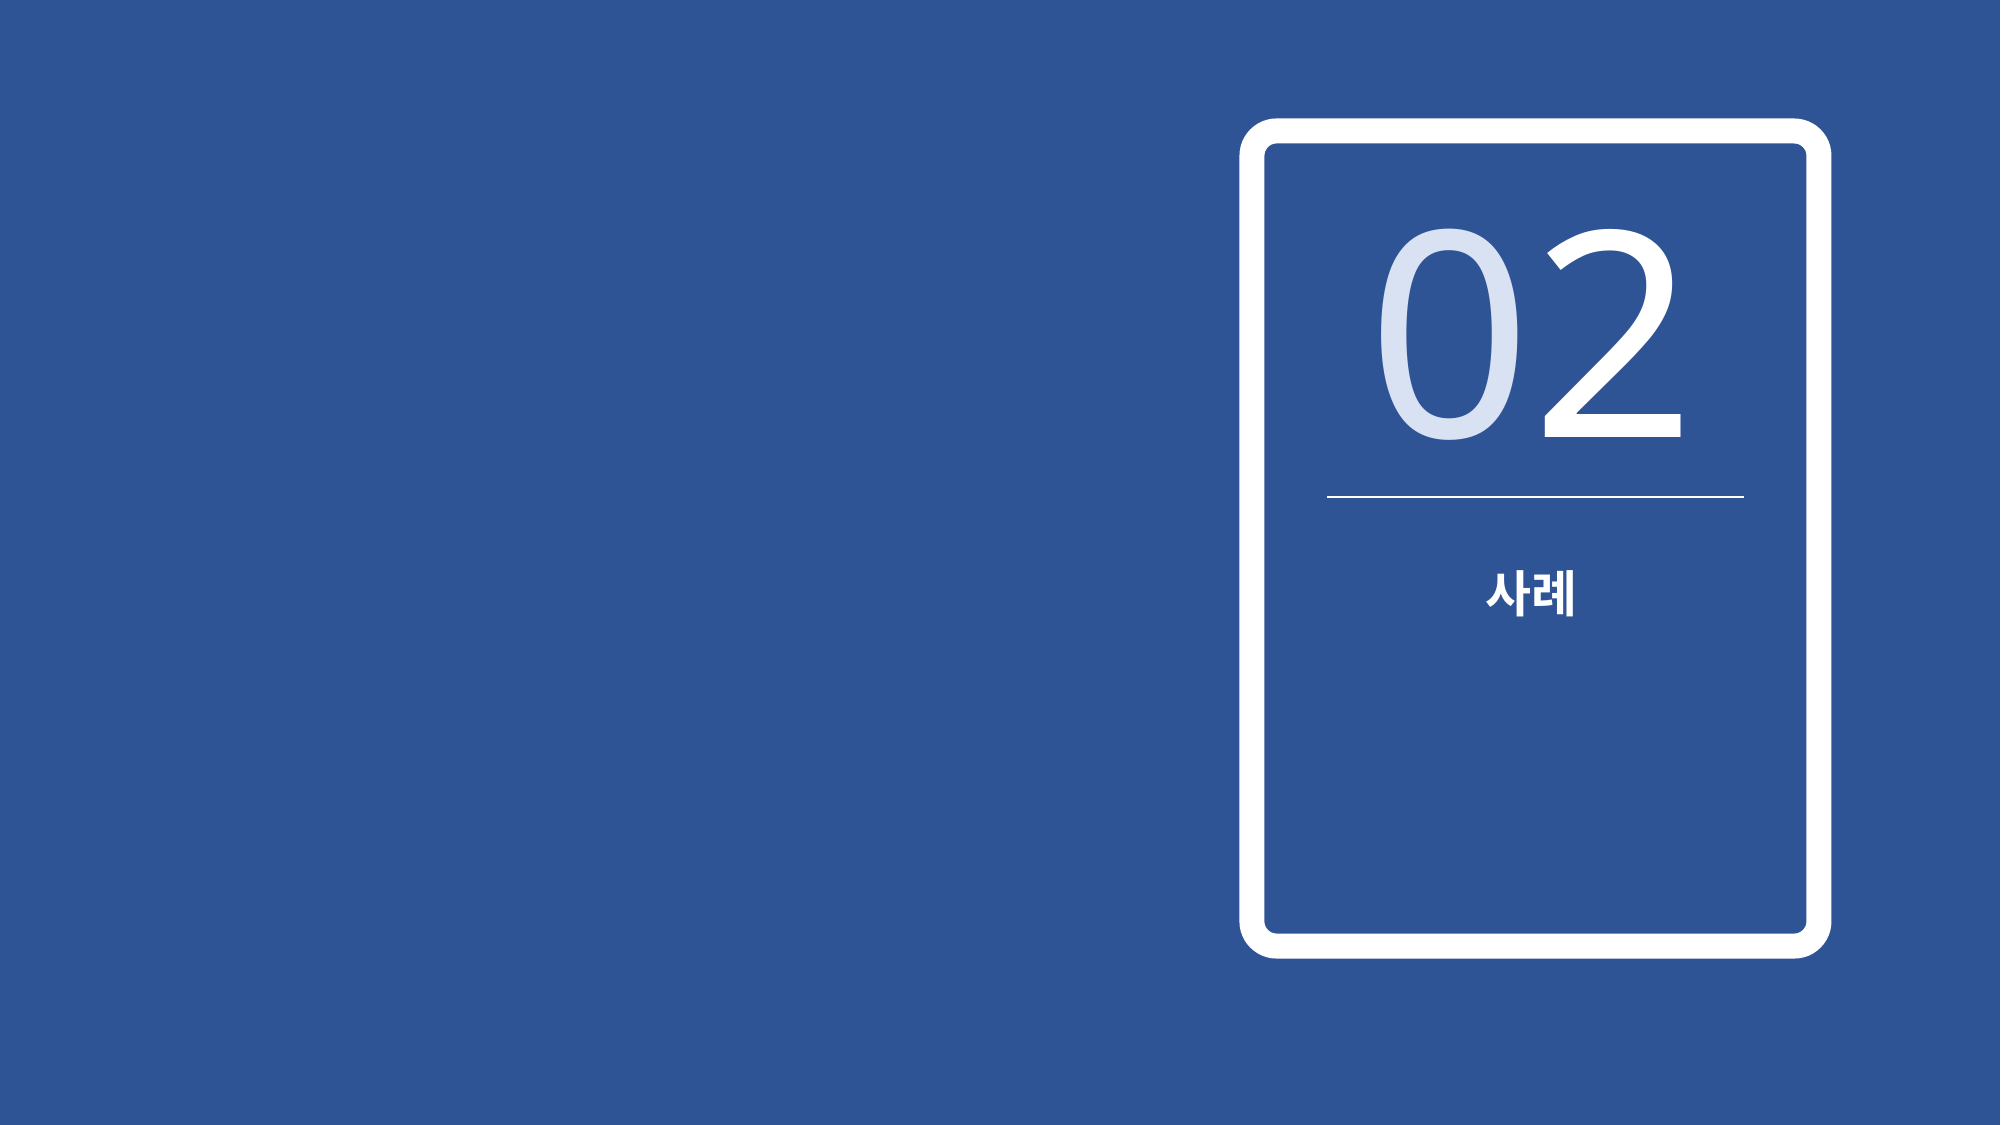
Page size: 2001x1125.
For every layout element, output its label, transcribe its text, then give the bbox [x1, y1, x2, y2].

text_box 사례 [1326, 532, 1737, 623]
text_box 02 [1352, 149, 1711, 495]
